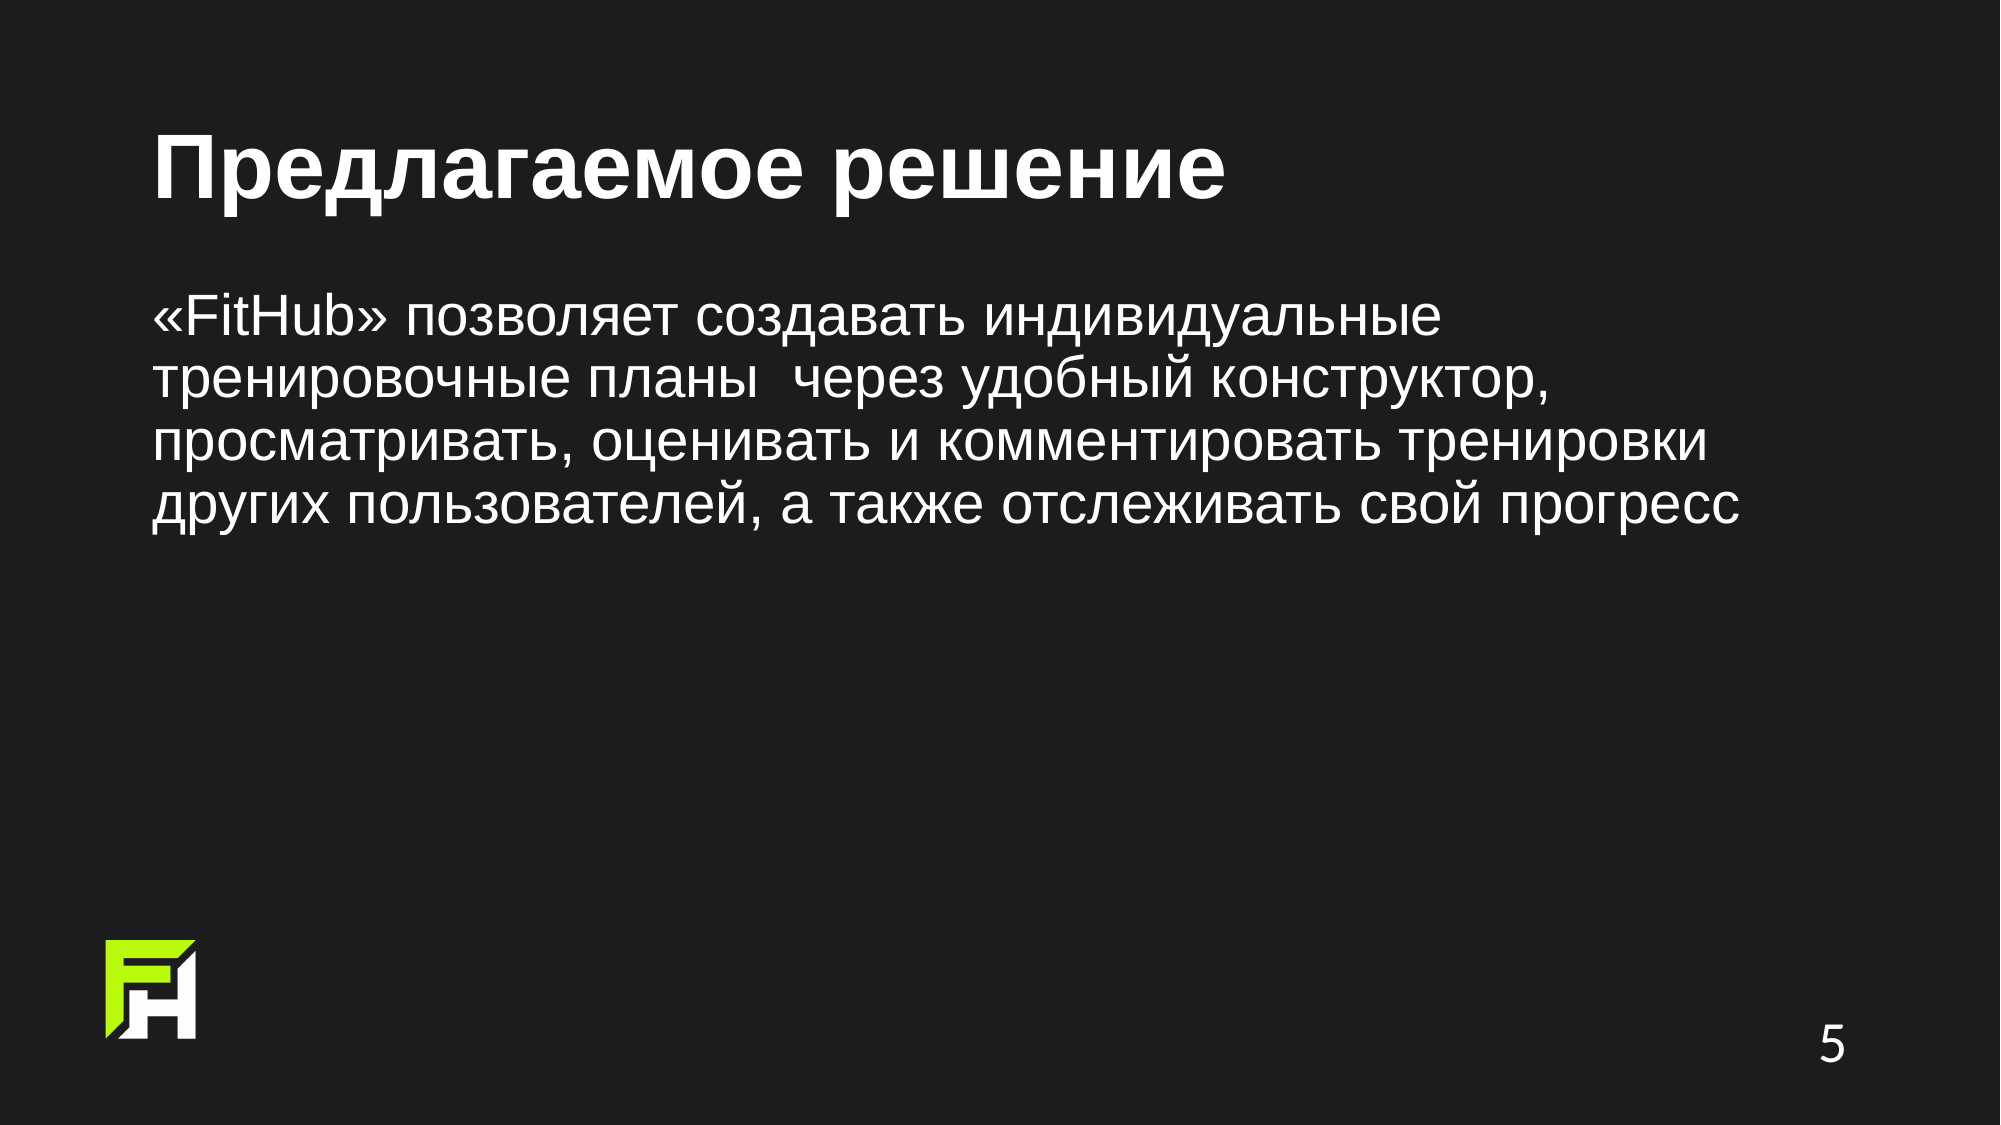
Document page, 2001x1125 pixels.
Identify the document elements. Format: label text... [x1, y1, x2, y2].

slide_number 5 [1412, 1009, 1863, 1069]
list «FitHub» позволяет создавать индивидуальные тренировочные планы через удобный конструктор, просматривать, оценивать и комментировать тренировки других пользователей, а также отслеживать свой прогресс [137, 277, 1863, 966]
picture [101, 940, 200, 1040]
title Предлагаемое решение [137, 59, 1863, 277]
